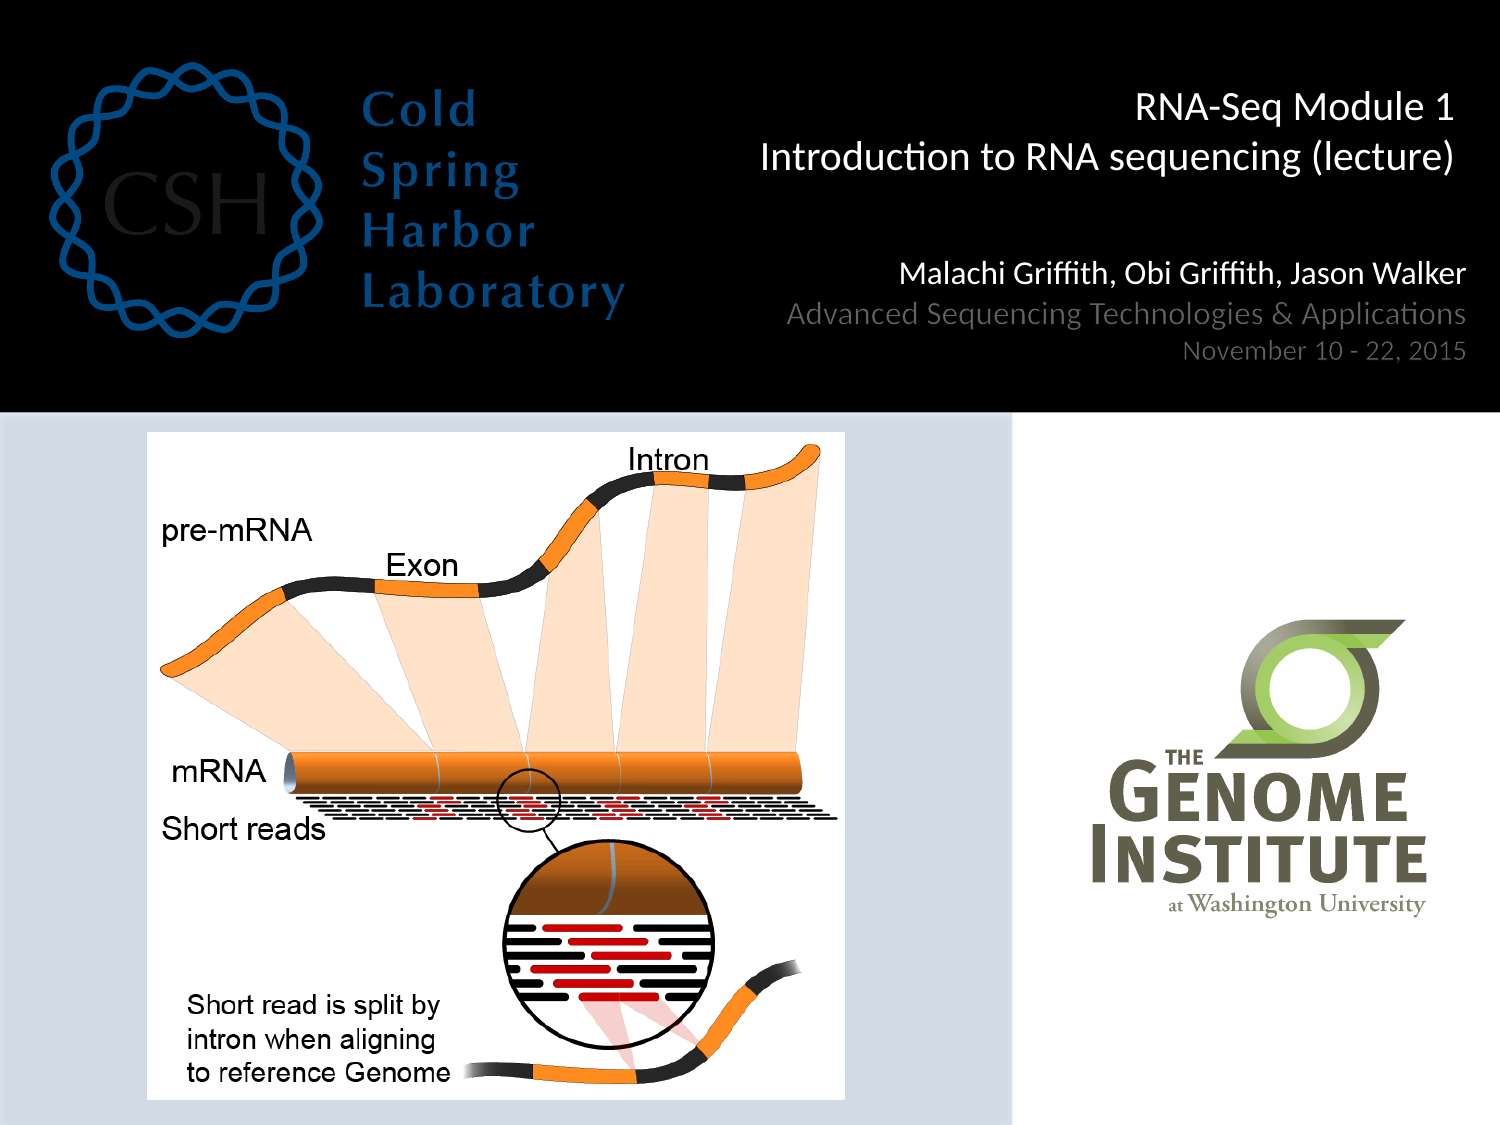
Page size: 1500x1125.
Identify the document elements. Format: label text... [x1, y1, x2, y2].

text_box Malachi Griffith, Obi Griffith, Jason Walker Advanced Sequencing Technologies & Applications November 10 - 22, 2015 [632, 231, 1483, 386]
text_box [0, 412, 1013, 1125]
text_box RNA-Seq Module 1 Introduction to RNA sequencing (lecture) [482, 59, 1471, 198]
picture [1080, 614, 1439, 926]
picture [49, 62, 625, 338]
picture [147, 432, 845, 1101]
